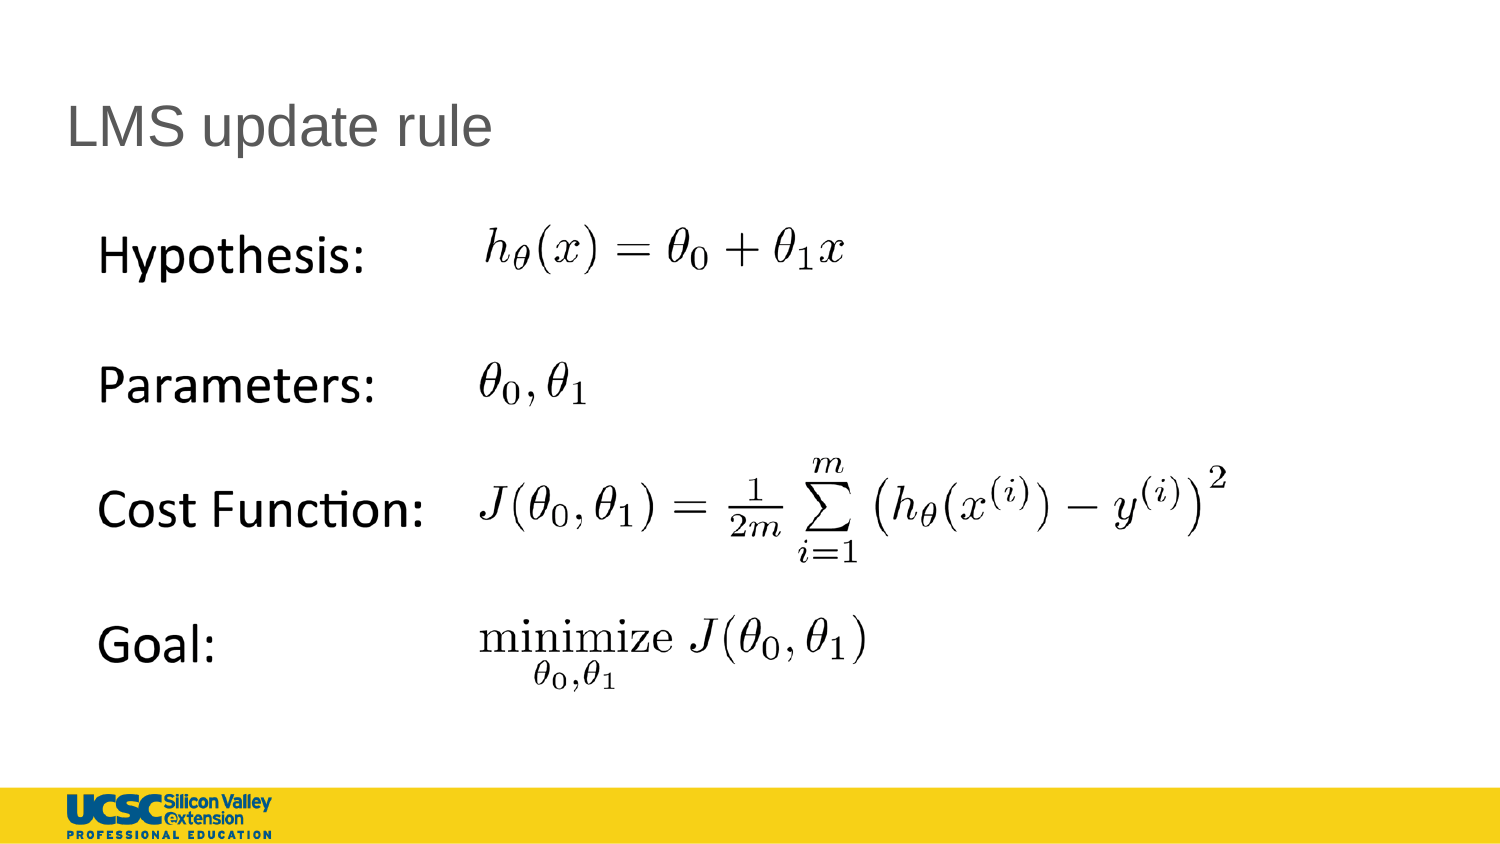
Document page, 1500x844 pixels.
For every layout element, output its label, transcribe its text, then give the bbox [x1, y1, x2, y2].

picture [66, 178, 1257, 708]
title LMS update rule [51, 72, 1449, 167]
picture [60, 787, 277, 844]
